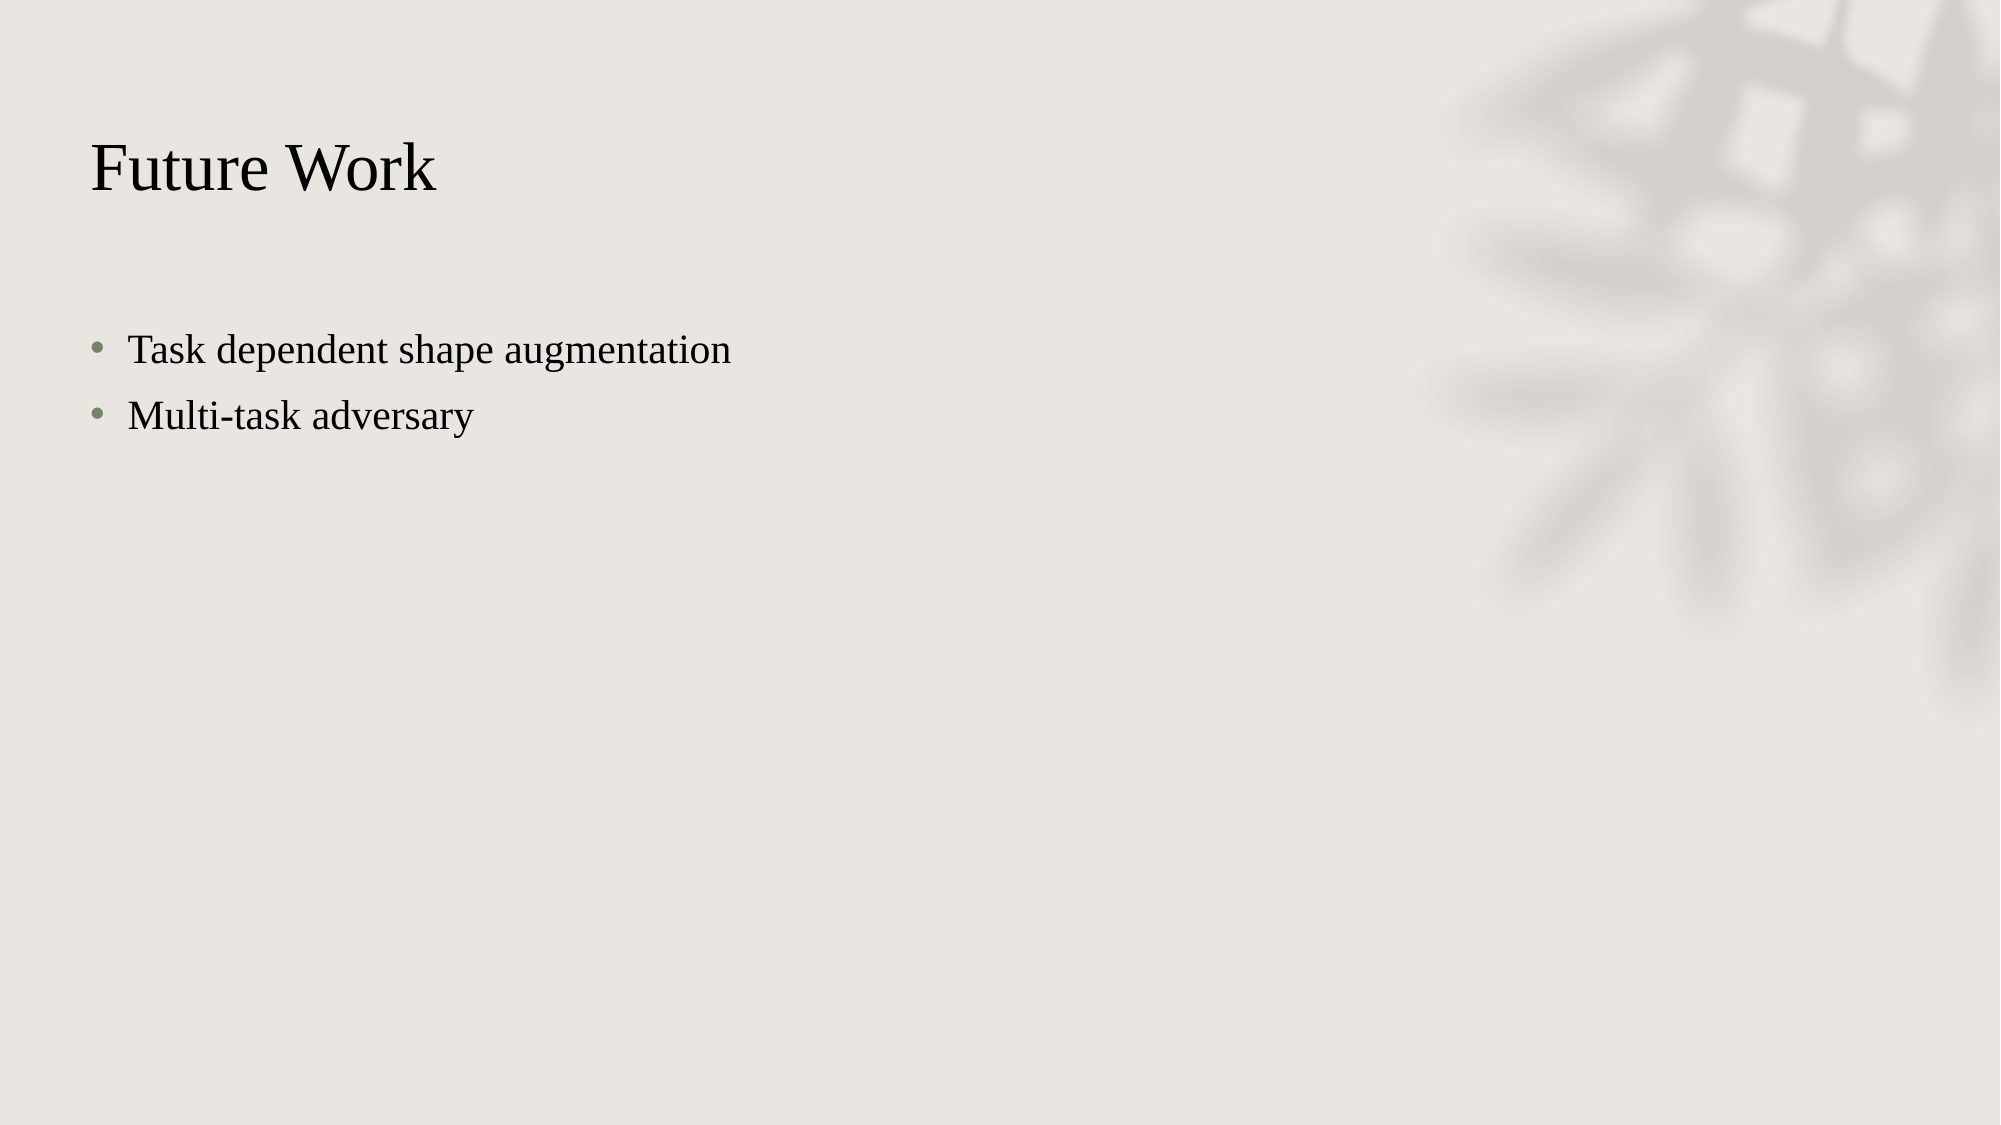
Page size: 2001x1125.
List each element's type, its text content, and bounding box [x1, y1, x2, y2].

title Future Work [75, 60, 1863, 278]
list Task dependent shape augmentation Multi-task adversary [75, 319, 1925, 1009]
